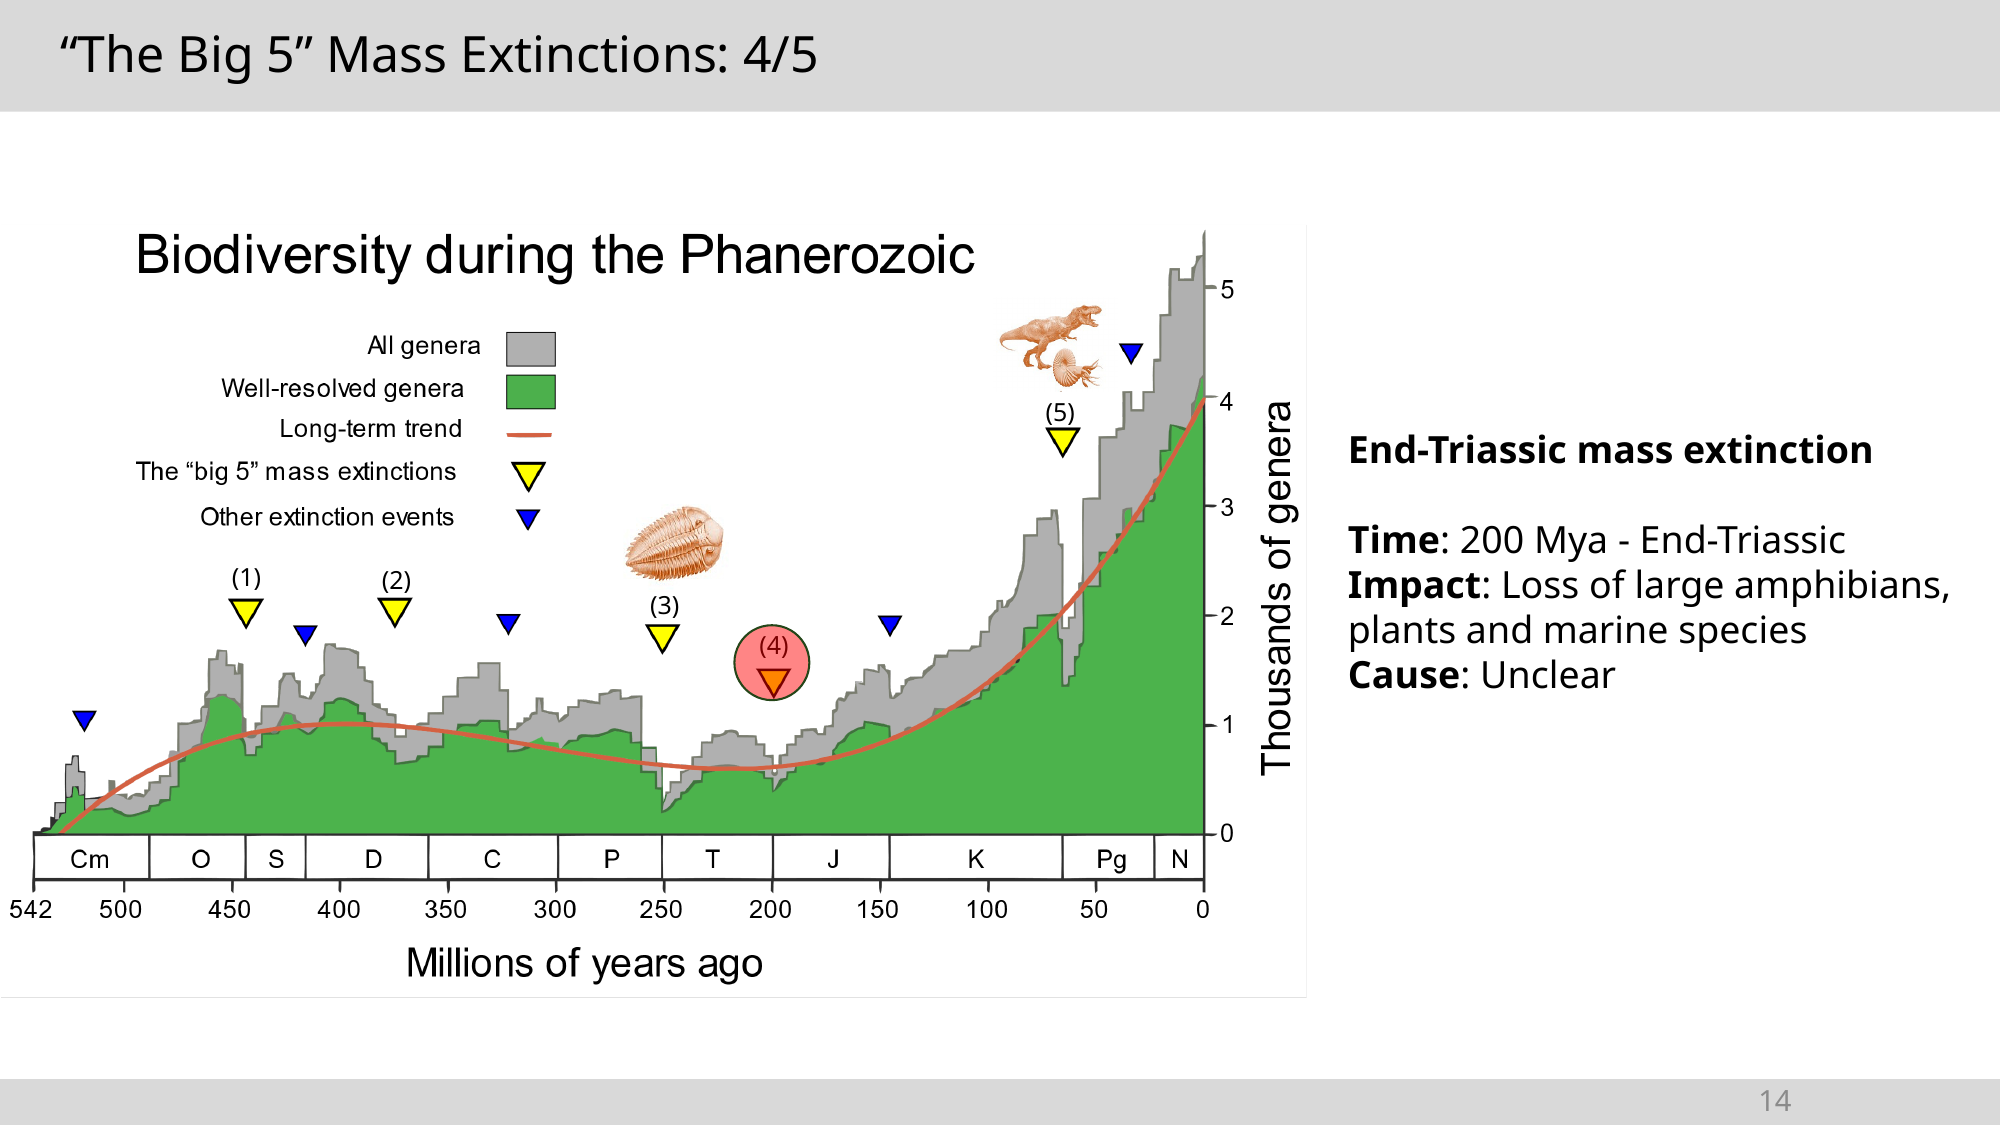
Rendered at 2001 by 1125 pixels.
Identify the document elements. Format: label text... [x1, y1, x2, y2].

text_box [0, 224, 1307, 999]
slide_number 14 [1550, 1079, 2000, 1125]
text_box End-Triassic mass extinction Time: 200 Mya - End-Triassic Impact: Loss of large amphibians, plants and marine species Cause: Unclear [1333, 418, 2000, 704]
footer [0, 1079, 1550, 1125]
title “The Big 5” Mass Extinctions: 4/5 [0, 0, 2000, 112]
